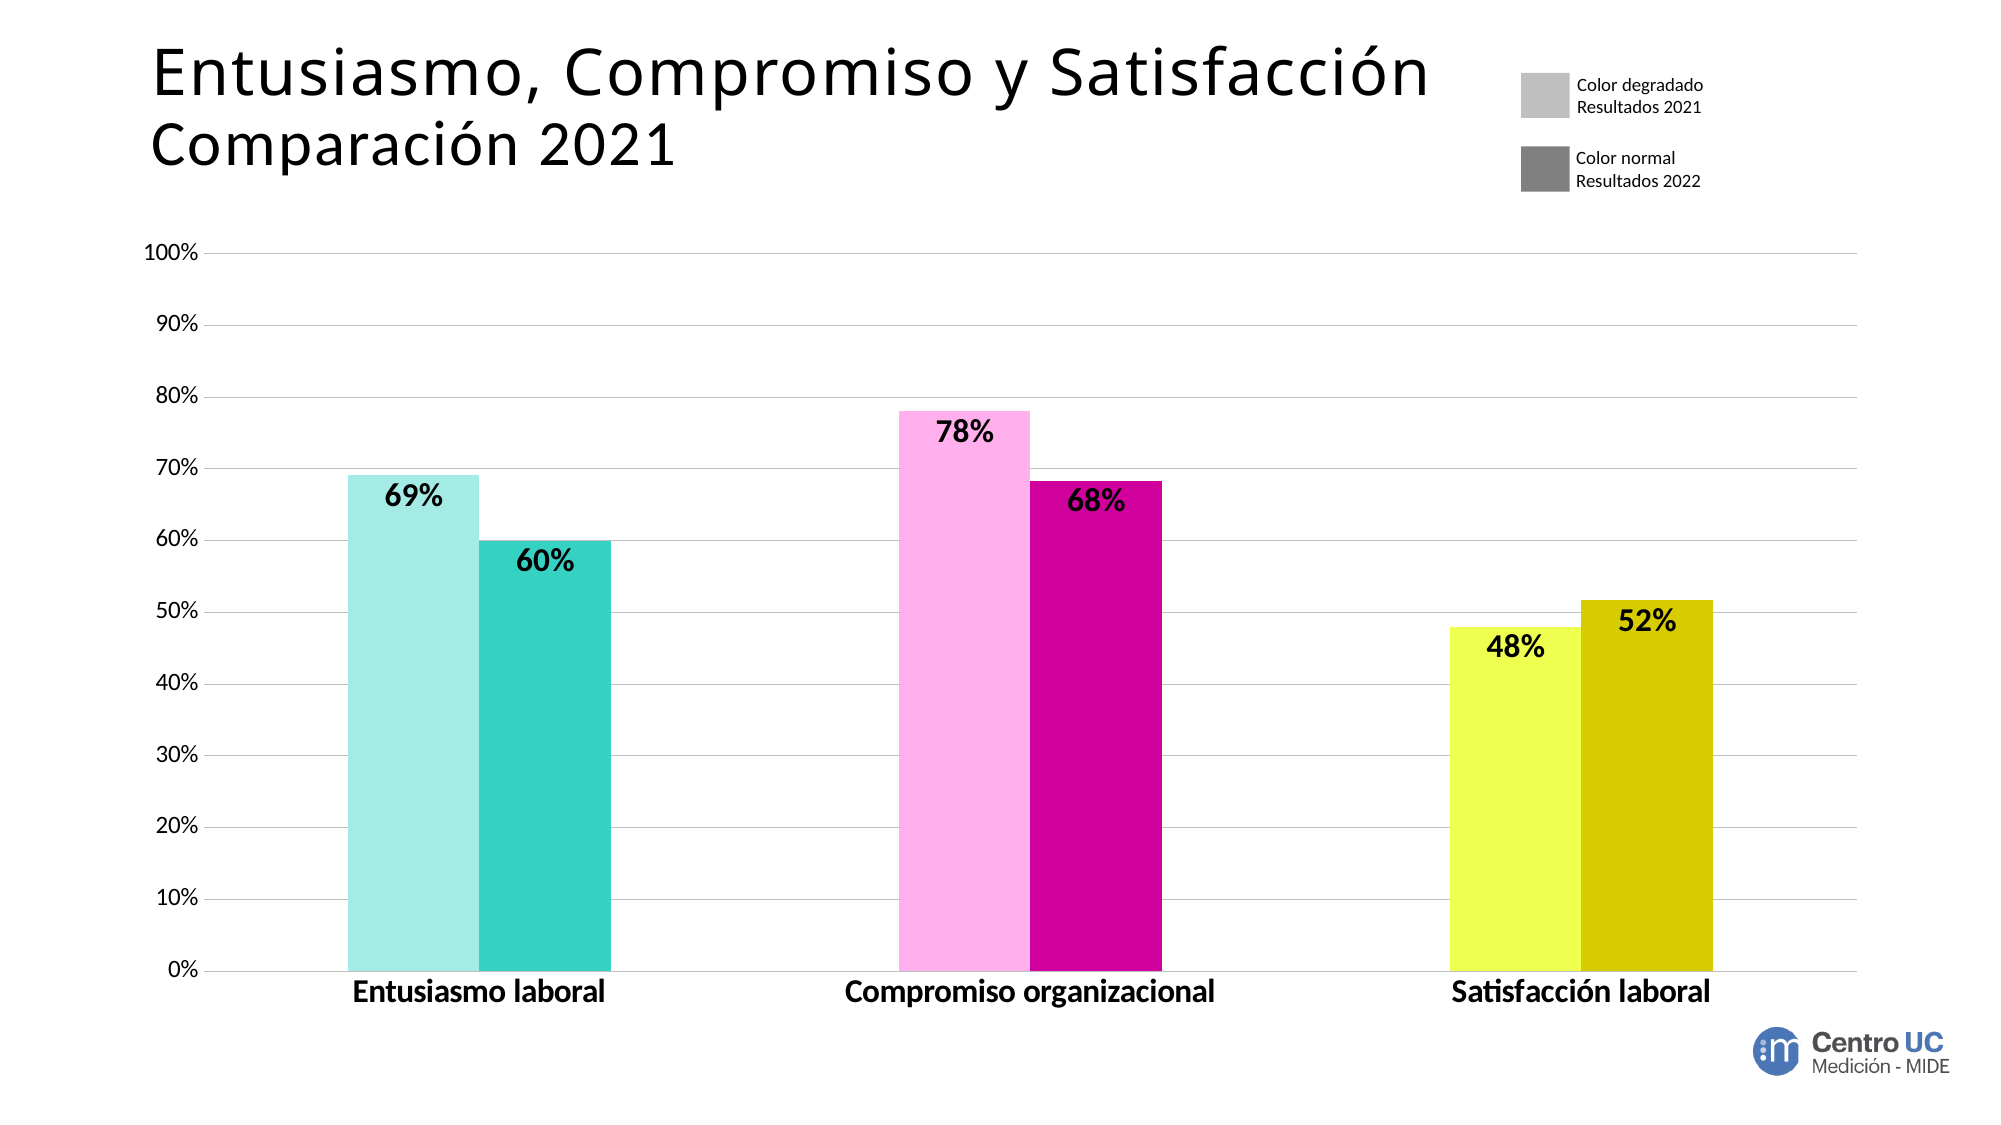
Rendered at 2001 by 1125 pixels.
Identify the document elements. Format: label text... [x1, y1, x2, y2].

chart [107, 225, 1893, 1027]
text_box Color normal Resultados 2022 [1561, 138, 1965, 199]
text_box Color degradado Resultados 2021 [1562, 65, 1896, 125]
text_box [1520, 72, 1562, 119]
title Entusiasmo, Compromiso y Satisfacción Comparación 2021 [151, 39, 1436, 200]
text_box [1520, 145, 1561, 193]
picture [1753, 1025, 1951, 1077]
